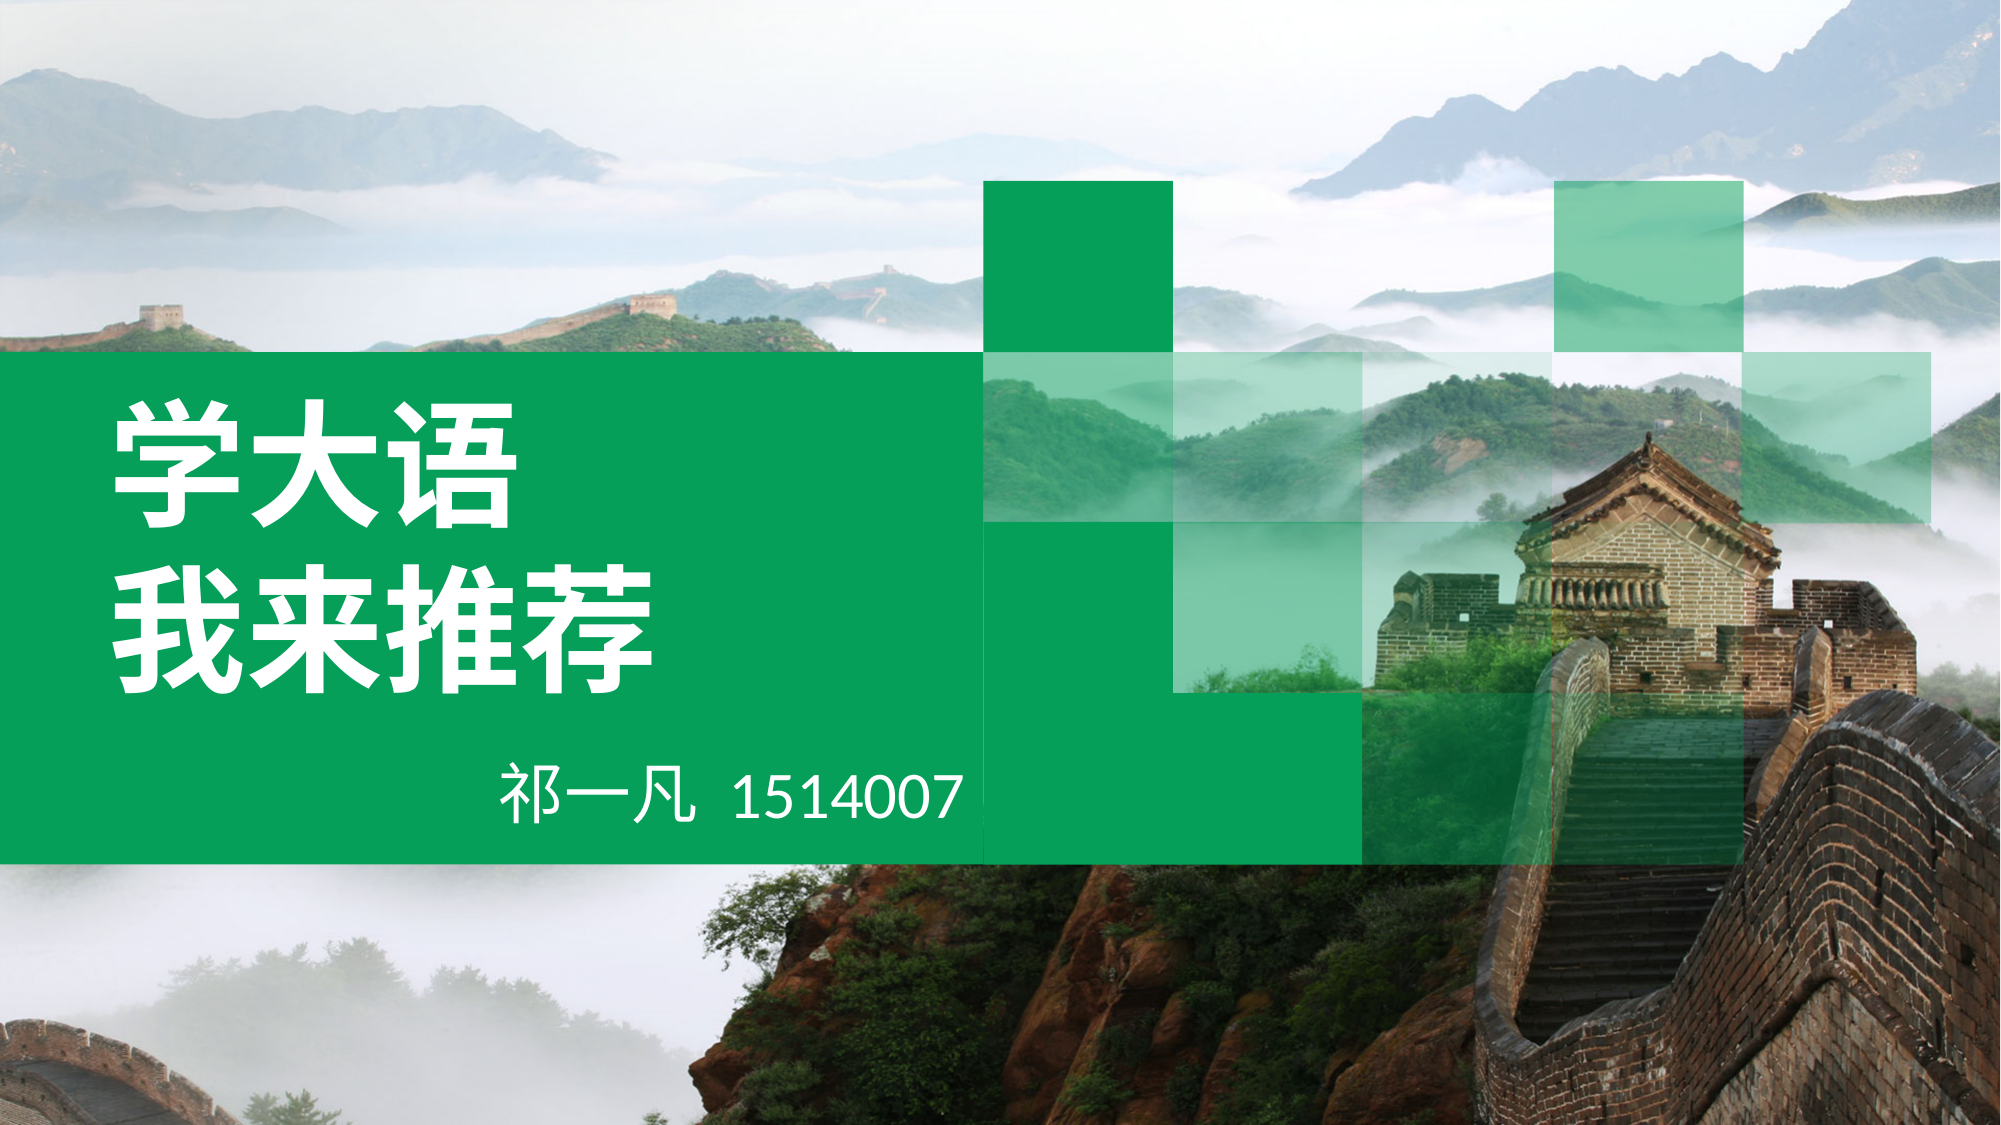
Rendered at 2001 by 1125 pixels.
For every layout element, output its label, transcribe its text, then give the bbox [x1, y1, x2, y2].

list 学大语 我来推荐 [93, 371, 1171, 720]
picture [0, 0, 2001, 1125]
list 祁一凡 1514007 [482, 753, 1162, 842]
